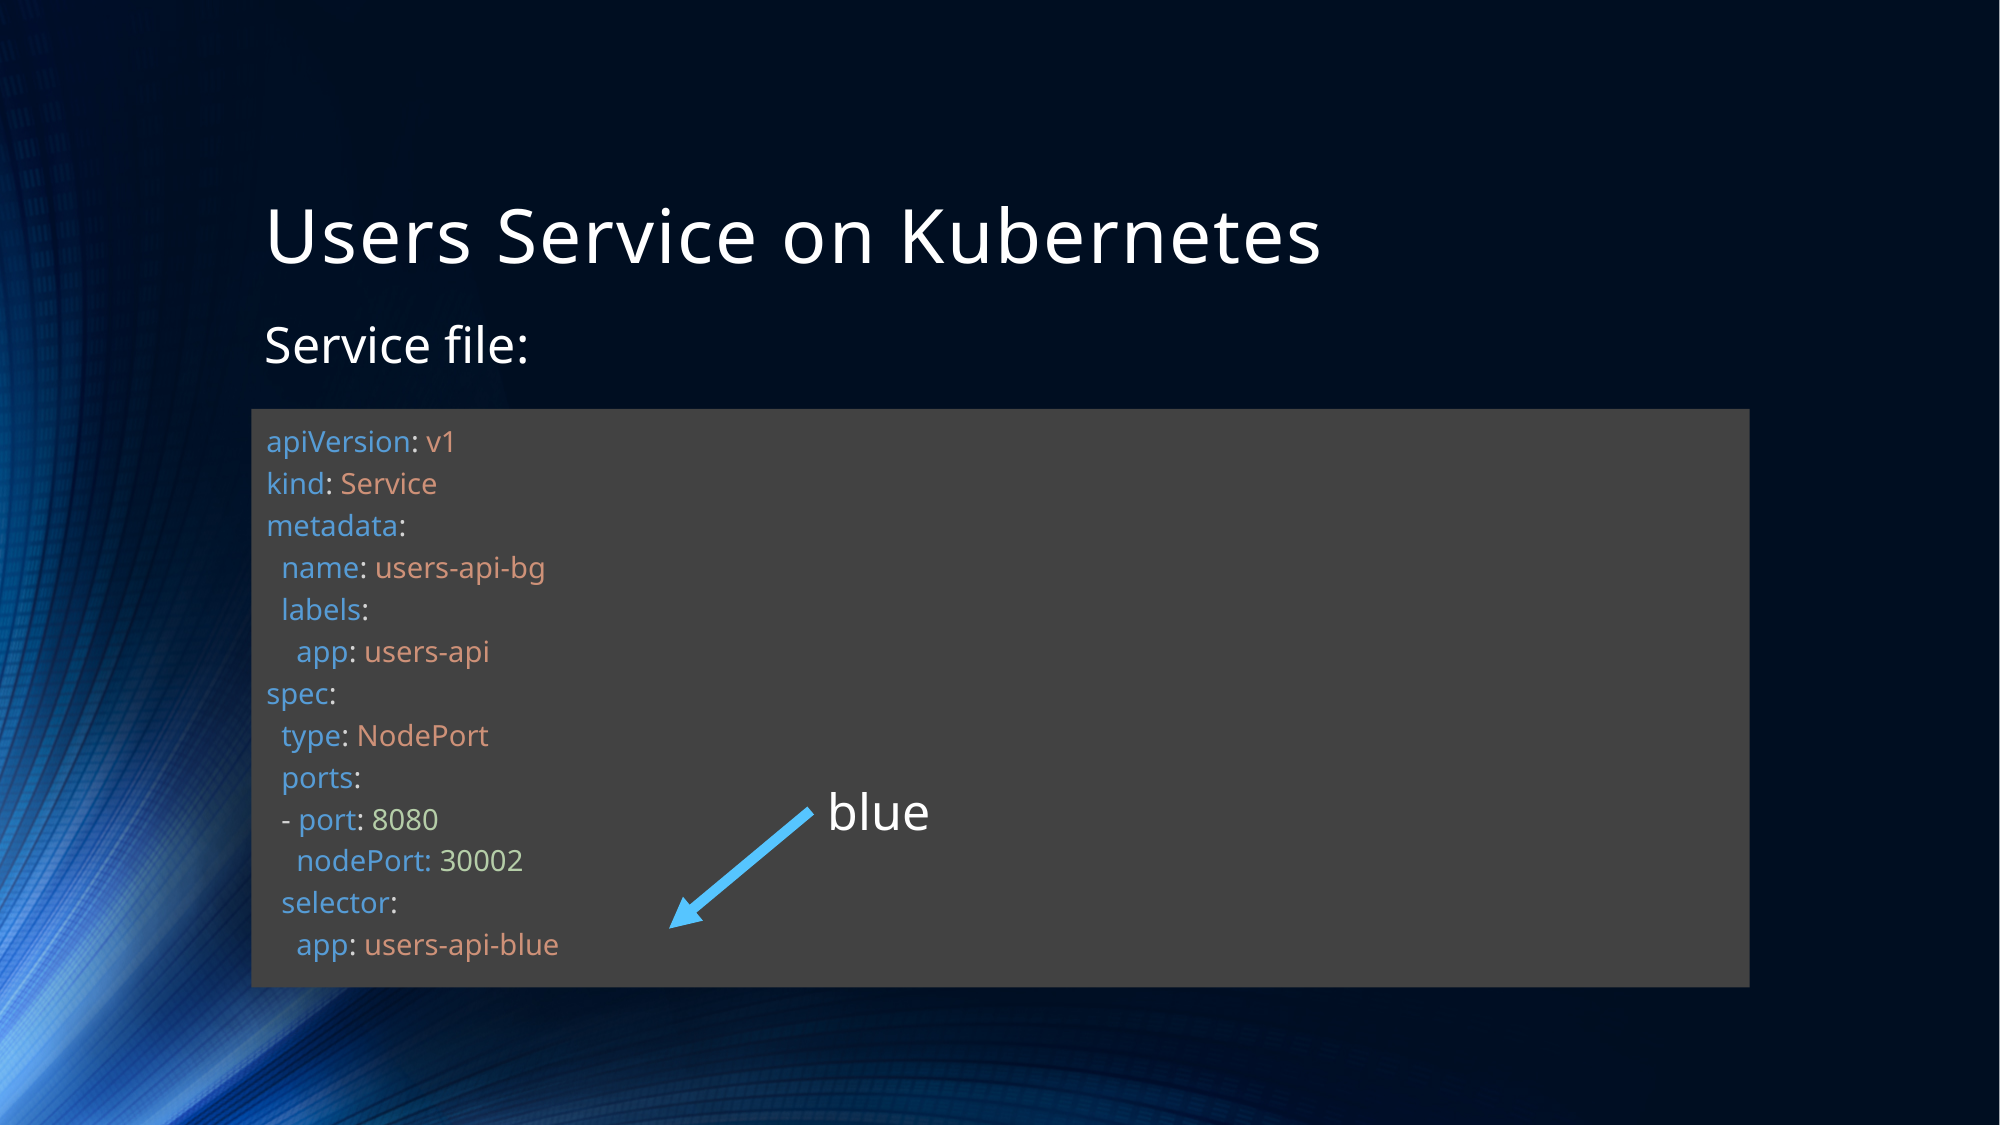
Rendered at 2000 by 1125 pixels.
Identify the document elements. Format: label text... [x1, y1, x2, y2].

text_box blue [813, 772, 946, 848]
list Service file: [249, 312, 1749, 988]
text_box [668, 810, 811, 929]
picture [0, 0, 2000, 1125]
text_box apiVersion: v1 kind: Service metadata: name: users-api-bg labels: app: users-api spec: type: NodePort ports: - port: 8080 nodePort: 30002 selector: app: users-api-blue [251, 408, 1750, 988]
title Users Service on Kubernetes [249, 62, 1750, 288]
